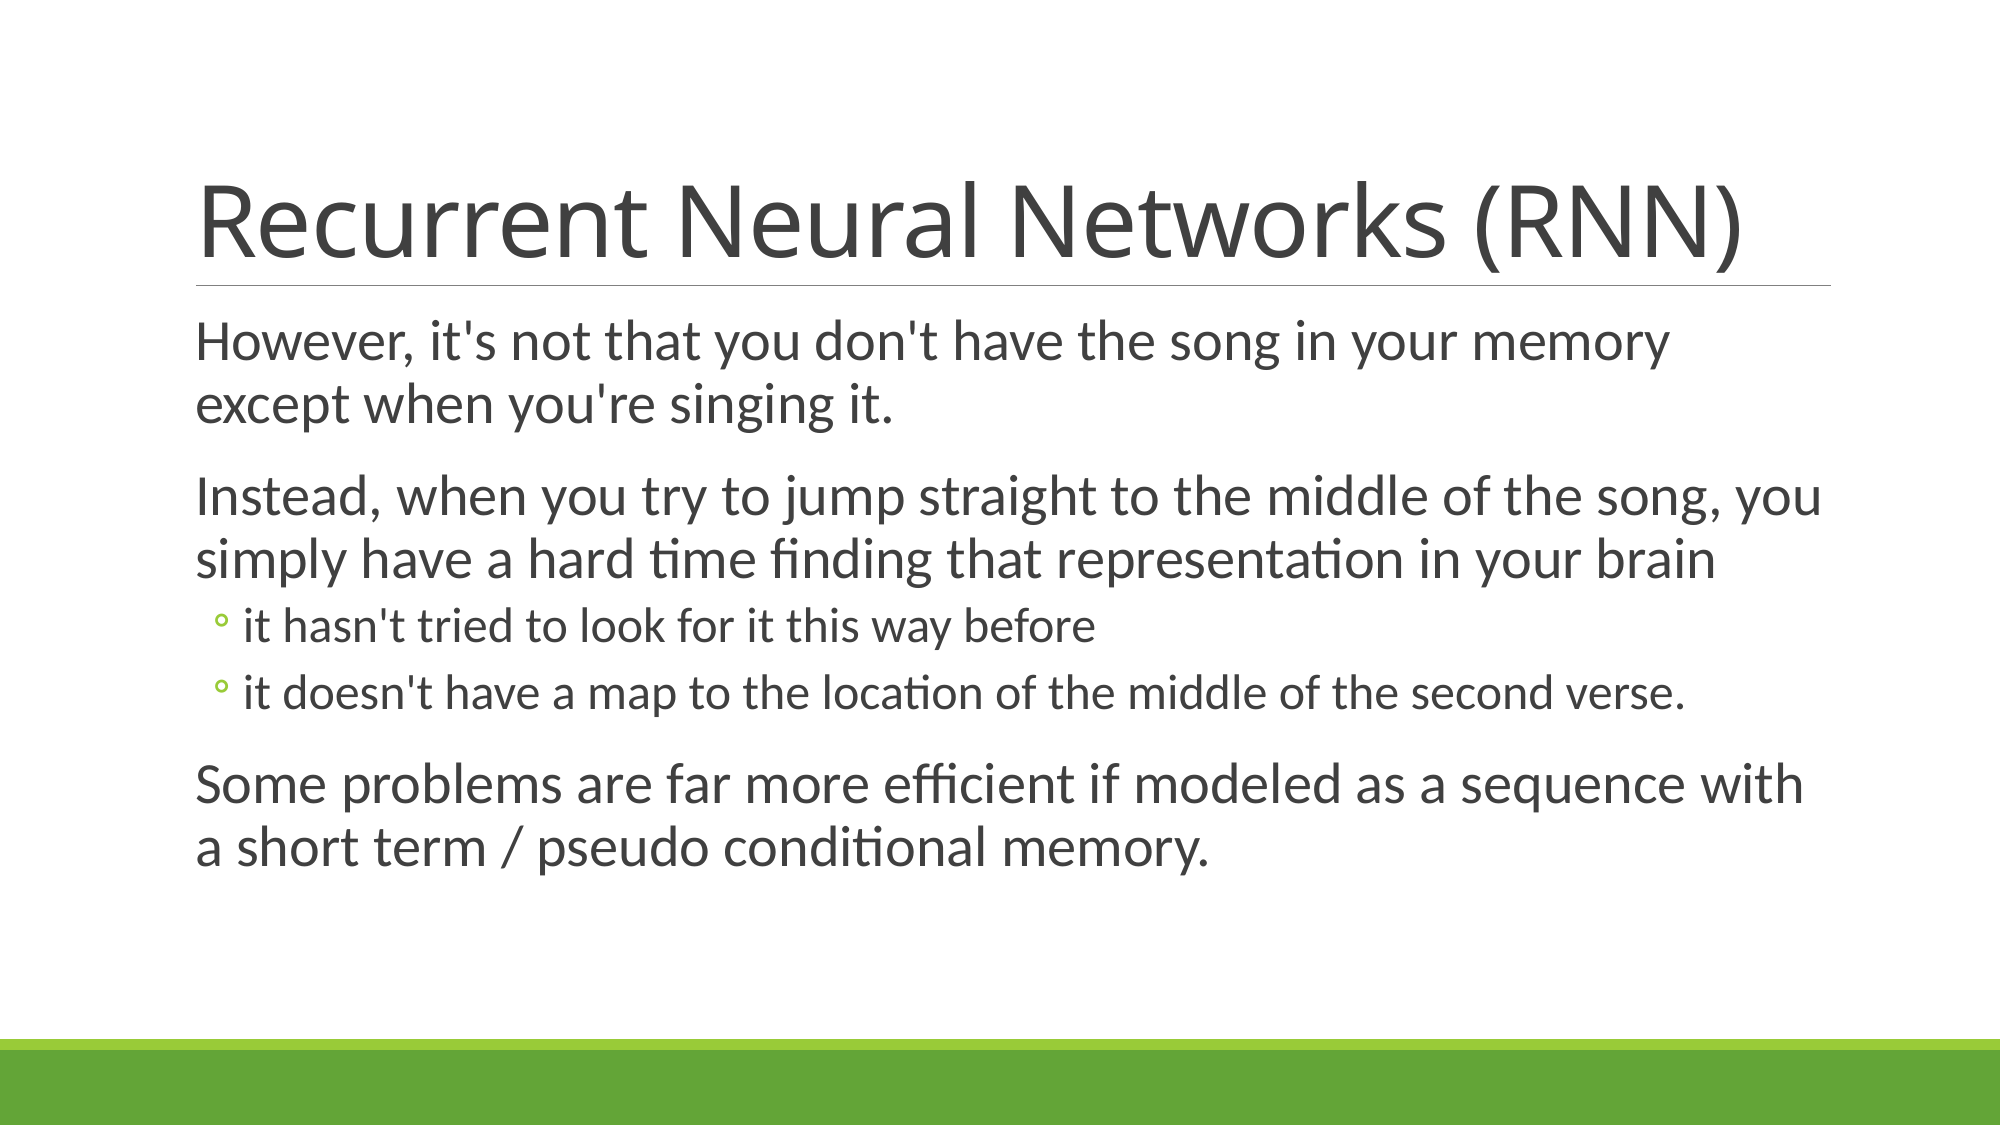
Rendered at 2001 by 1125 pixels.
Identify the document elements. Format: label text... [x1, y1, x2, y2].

title Recurrent Neural Networks (RNN) [180, 47, 1830, 285]
list However, it's not that you don't have the song in your memory except when you're singing it. Instead, when you try to jump straight to the middle of the song, you simply have a hard time finding that representation in your brain it hasn't tried to look for it this way before it doesn't have a map to the location of the middle of the second verse. Some problems are far more efficient if modeled as a sequence with a short term / pseudo conditional memory. [180, 302, 1830, 963]
